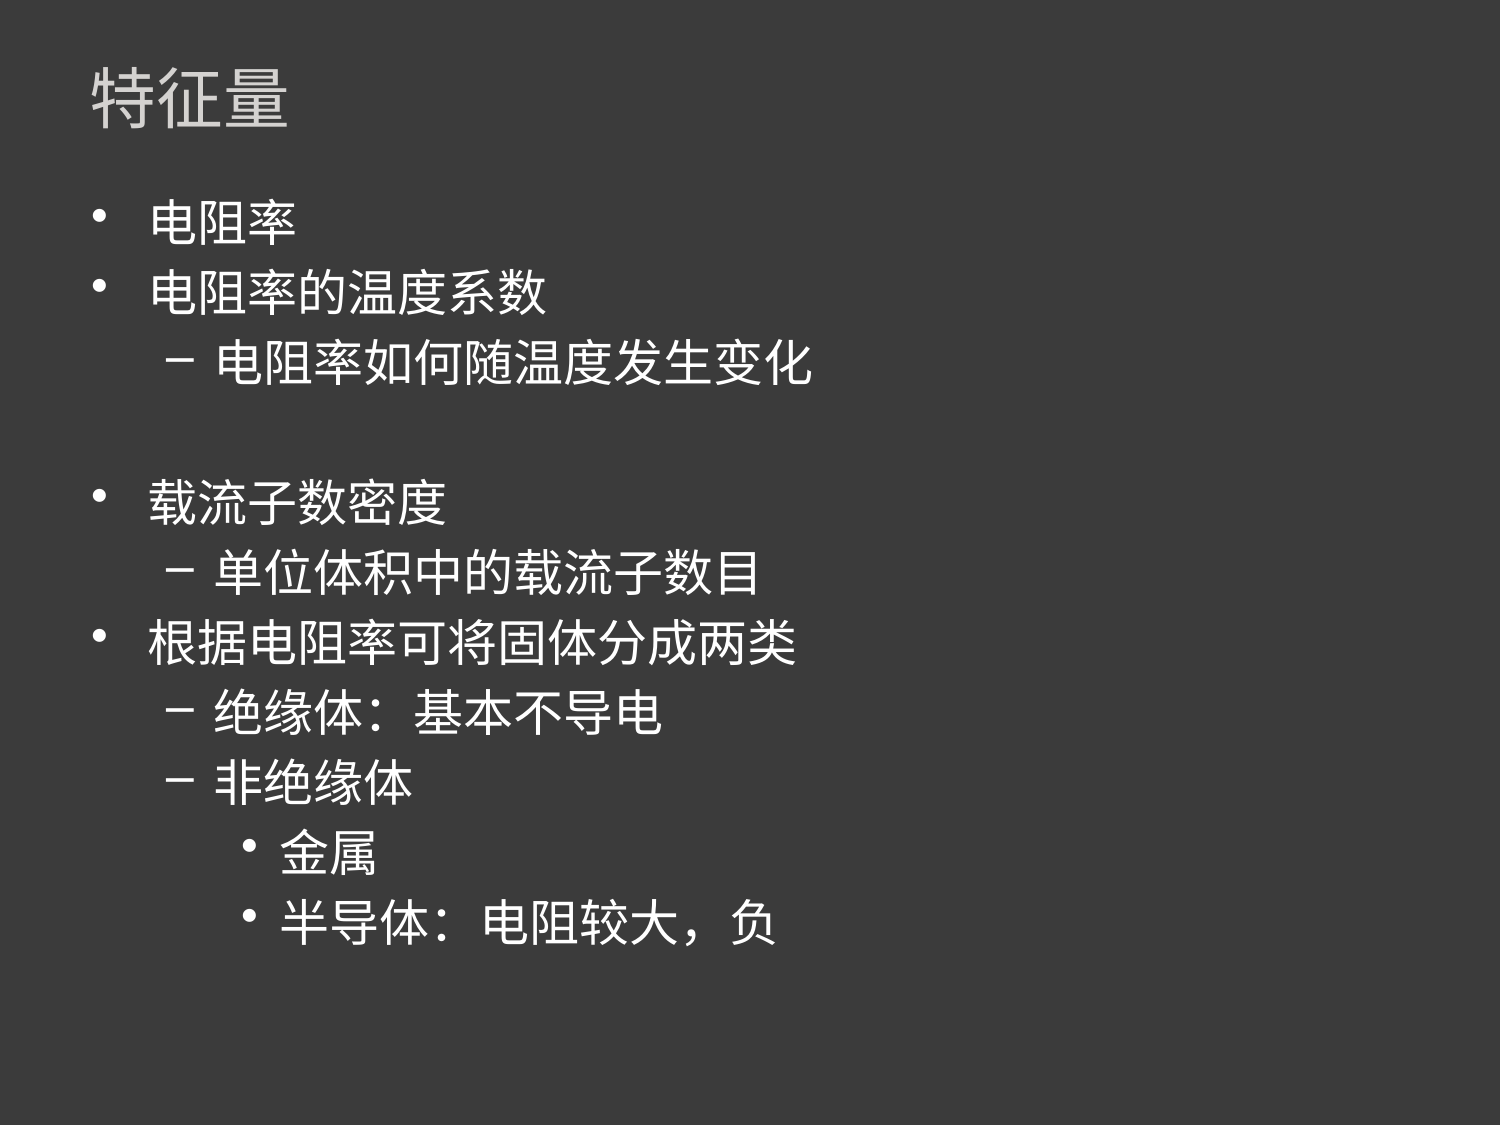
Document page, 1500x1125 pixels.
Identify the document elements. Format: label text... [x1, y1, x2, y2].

title 特征量 [75, 45, 1425, 149]
